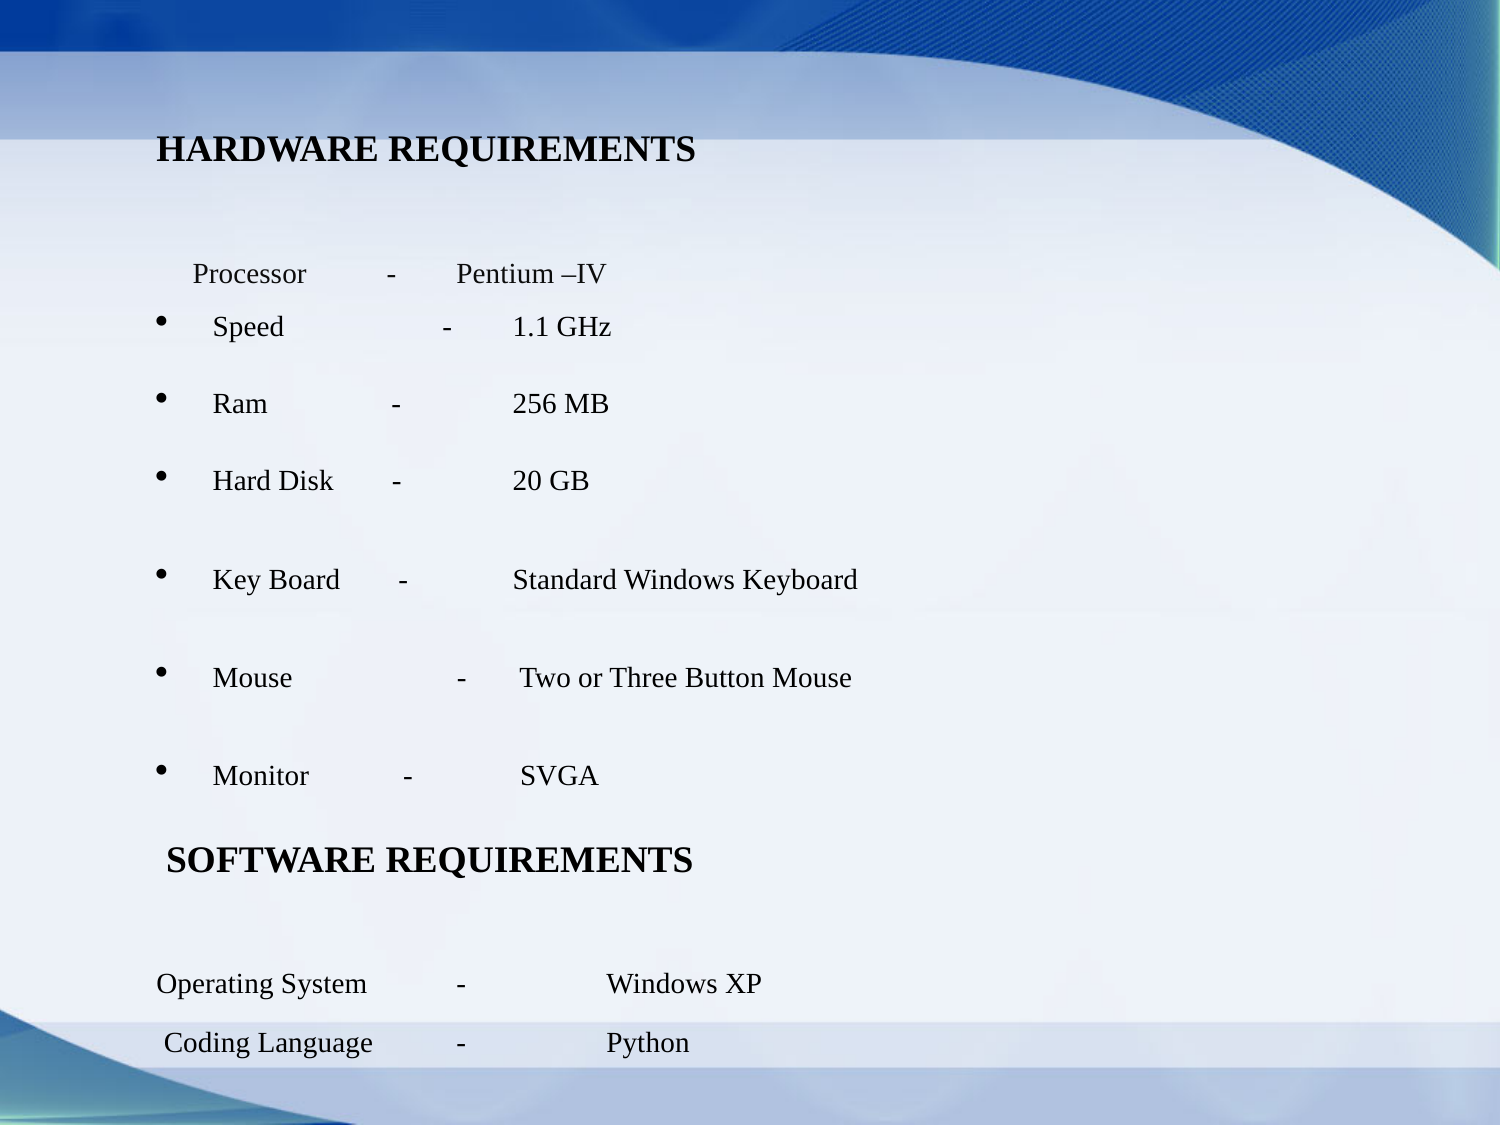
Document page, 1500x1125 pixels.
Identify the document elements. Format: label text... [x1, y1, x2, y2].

text_box HARDWARE REQUIREMENTS Processor - Pentium –IV Speed - 1.1 GHz Ram - 256 MB Hard Disk - 20 GB Key Board - Standard Windows Keyboard Mouse - Two or Three Button Mouse Monitor - SVGA SOFTWARE REQUIREMENTS Operating System - Windows XP Coding Language - Python [141, 94, 1407, 1067]
picture [0, 0, 1500, 1125]
